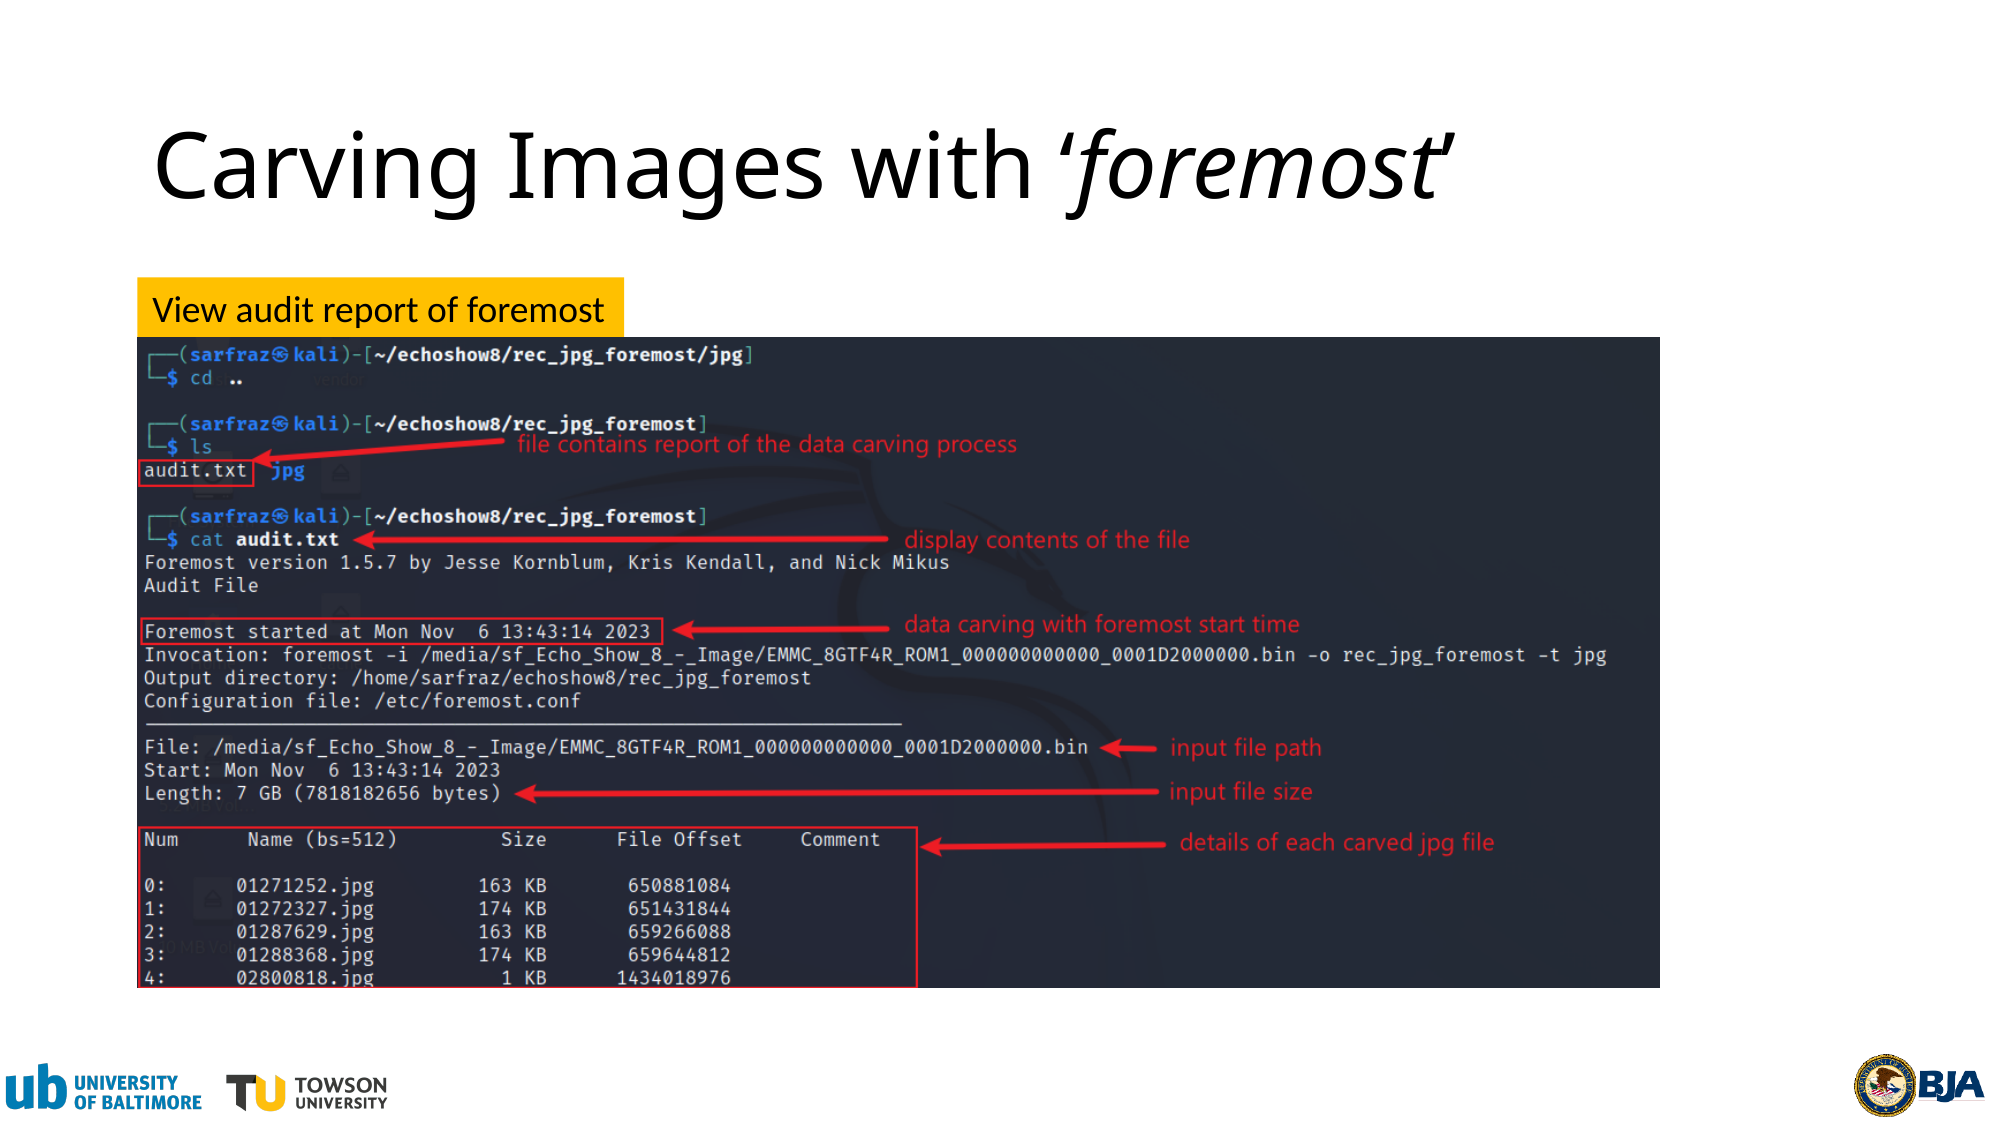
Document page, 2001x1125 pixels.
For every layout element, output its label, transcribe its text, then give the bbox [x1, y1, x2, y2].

picture [137, 337, 1660, 988]
picture [1854, 1054, 1986, 1117]
title Carving Images with ‘foremost’ [137, 59, 1863, 278]
text_box View audit report of foremost [137, 277, 625, 337]
picture [0, 1031, 407, 1125]
